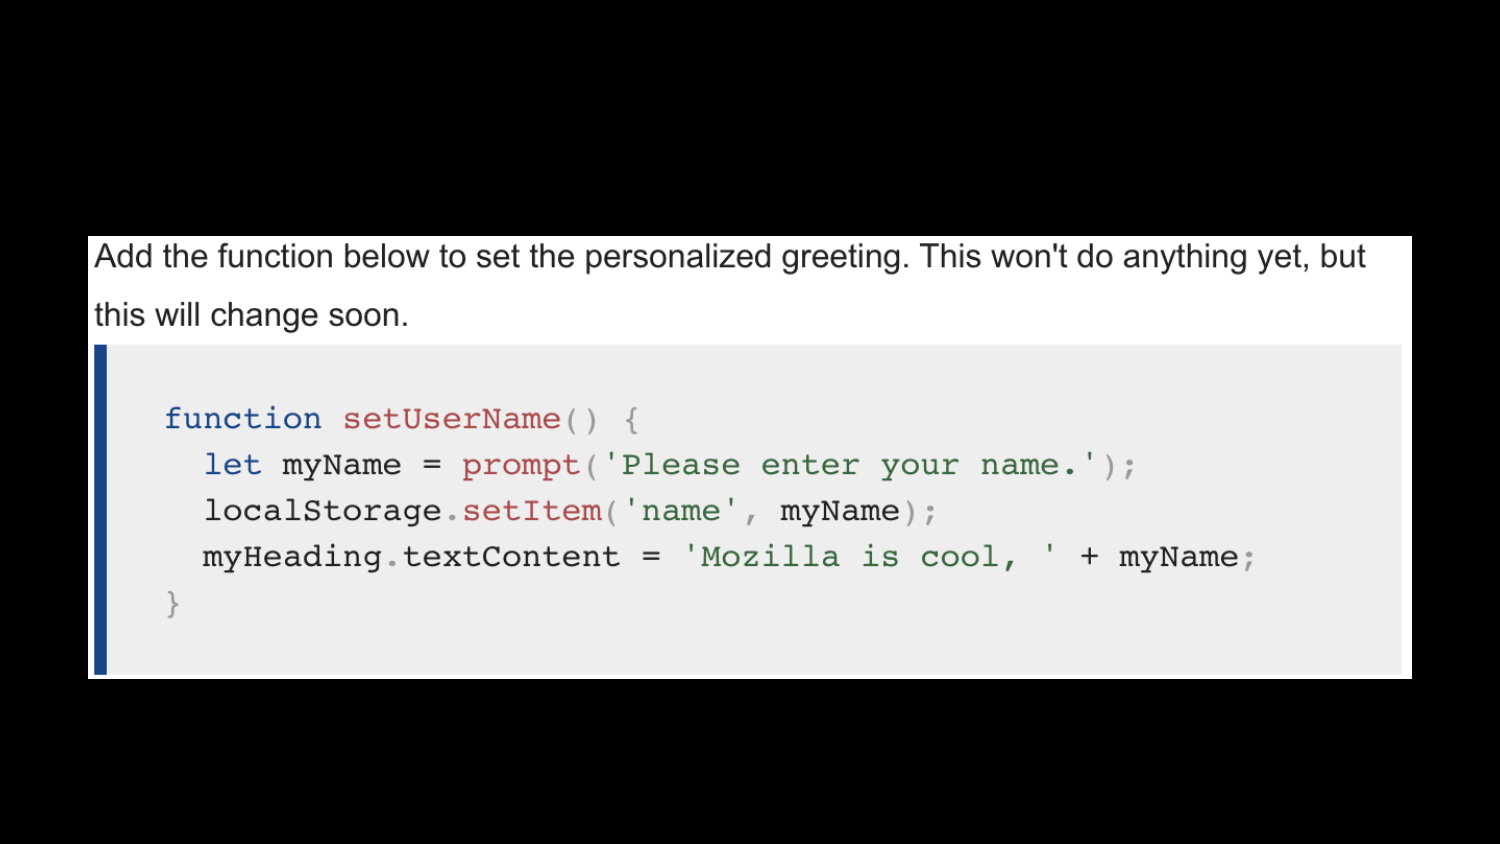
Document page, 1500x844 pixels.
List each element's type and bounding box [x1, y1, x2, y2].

picture [88, 236, 1412, 679]
